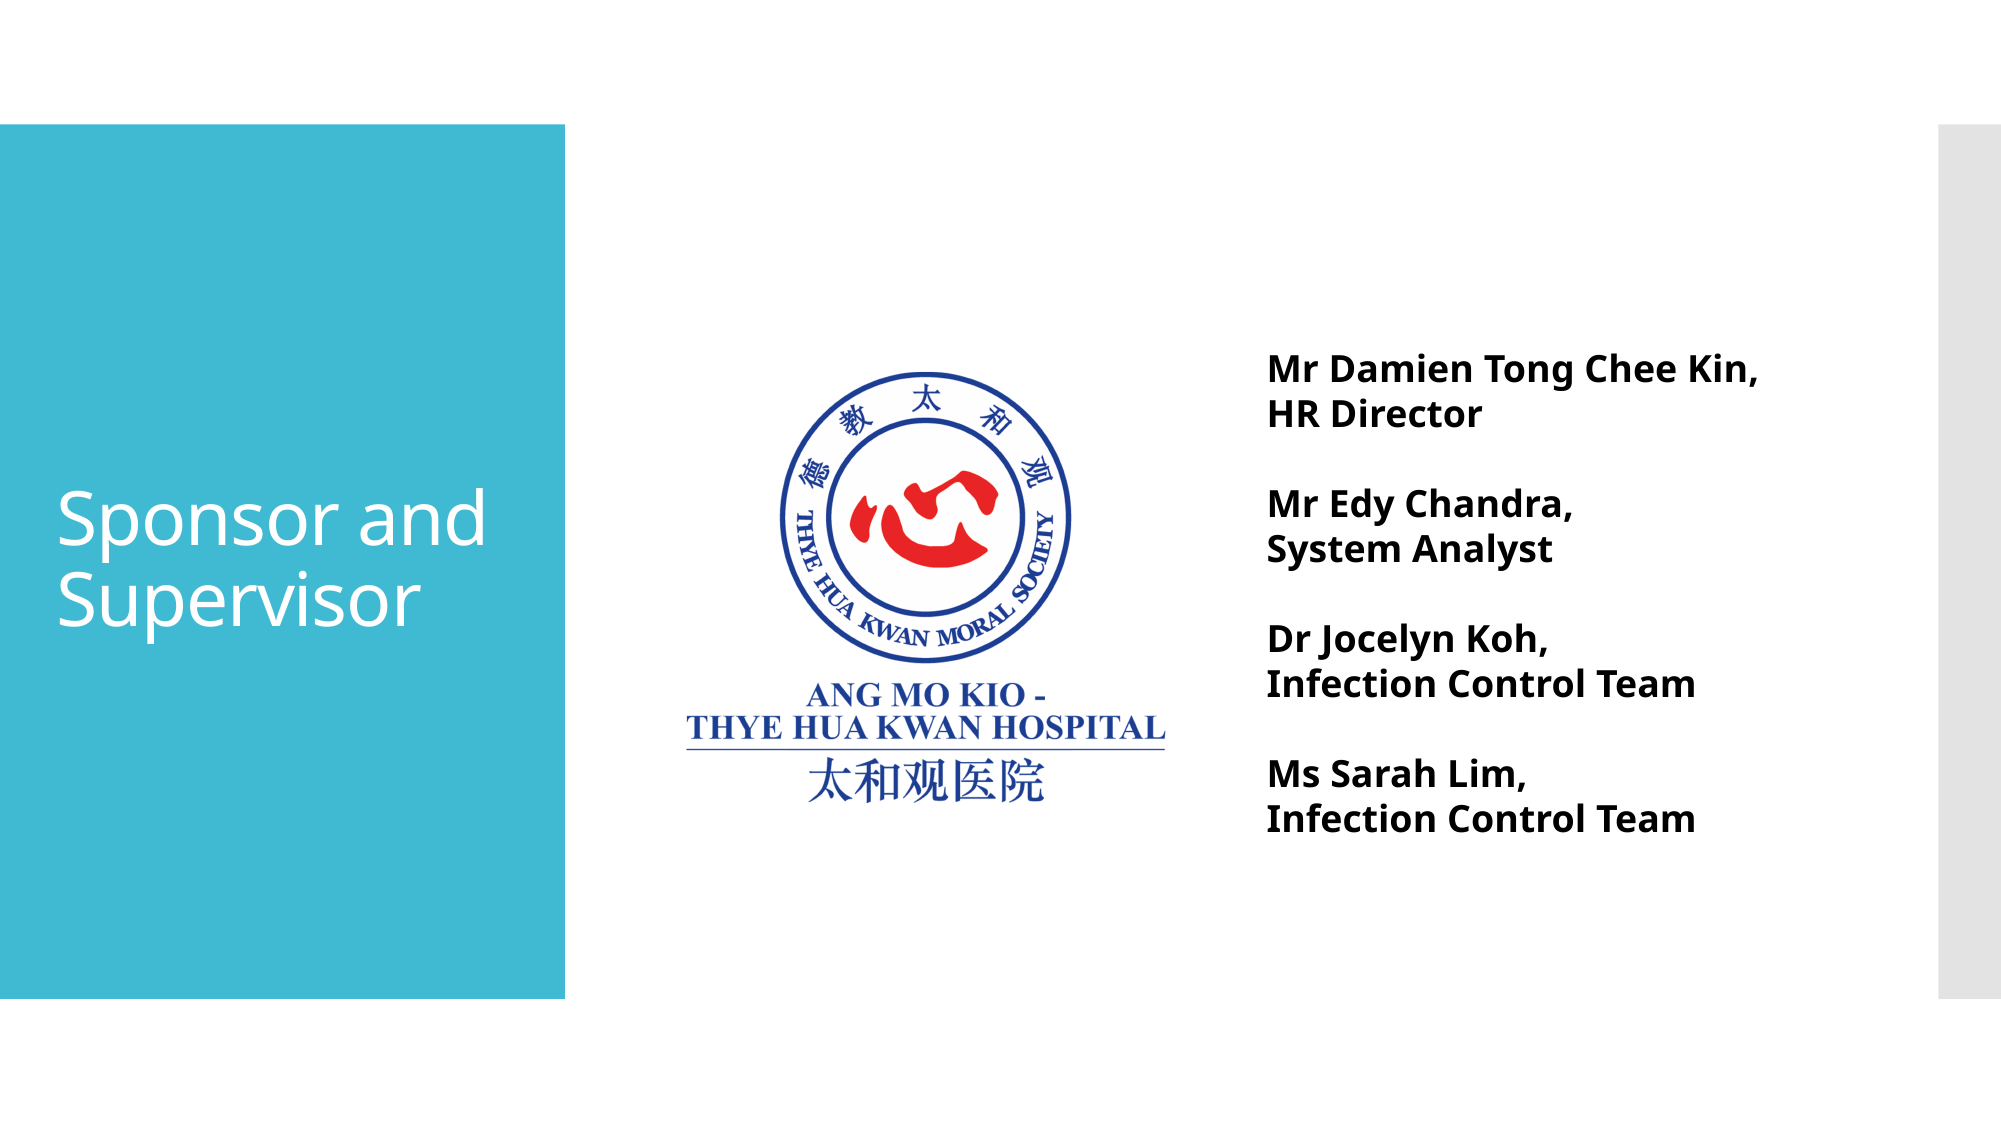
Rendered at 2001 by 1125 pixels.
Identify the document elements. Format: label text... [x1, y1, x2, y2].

title Sponsor and Supervisor [41, 184, 525, 940]
text_box Mr Damien Tong Chee Kin, HR Director Mr Edy Chandra, System Analyst Dr Jocelyn Koh, Infection Control Team Ms Sarah Lim, Infection Control Team [1251, 337, 1799, 848]
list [574, 355, 1252, 835]
